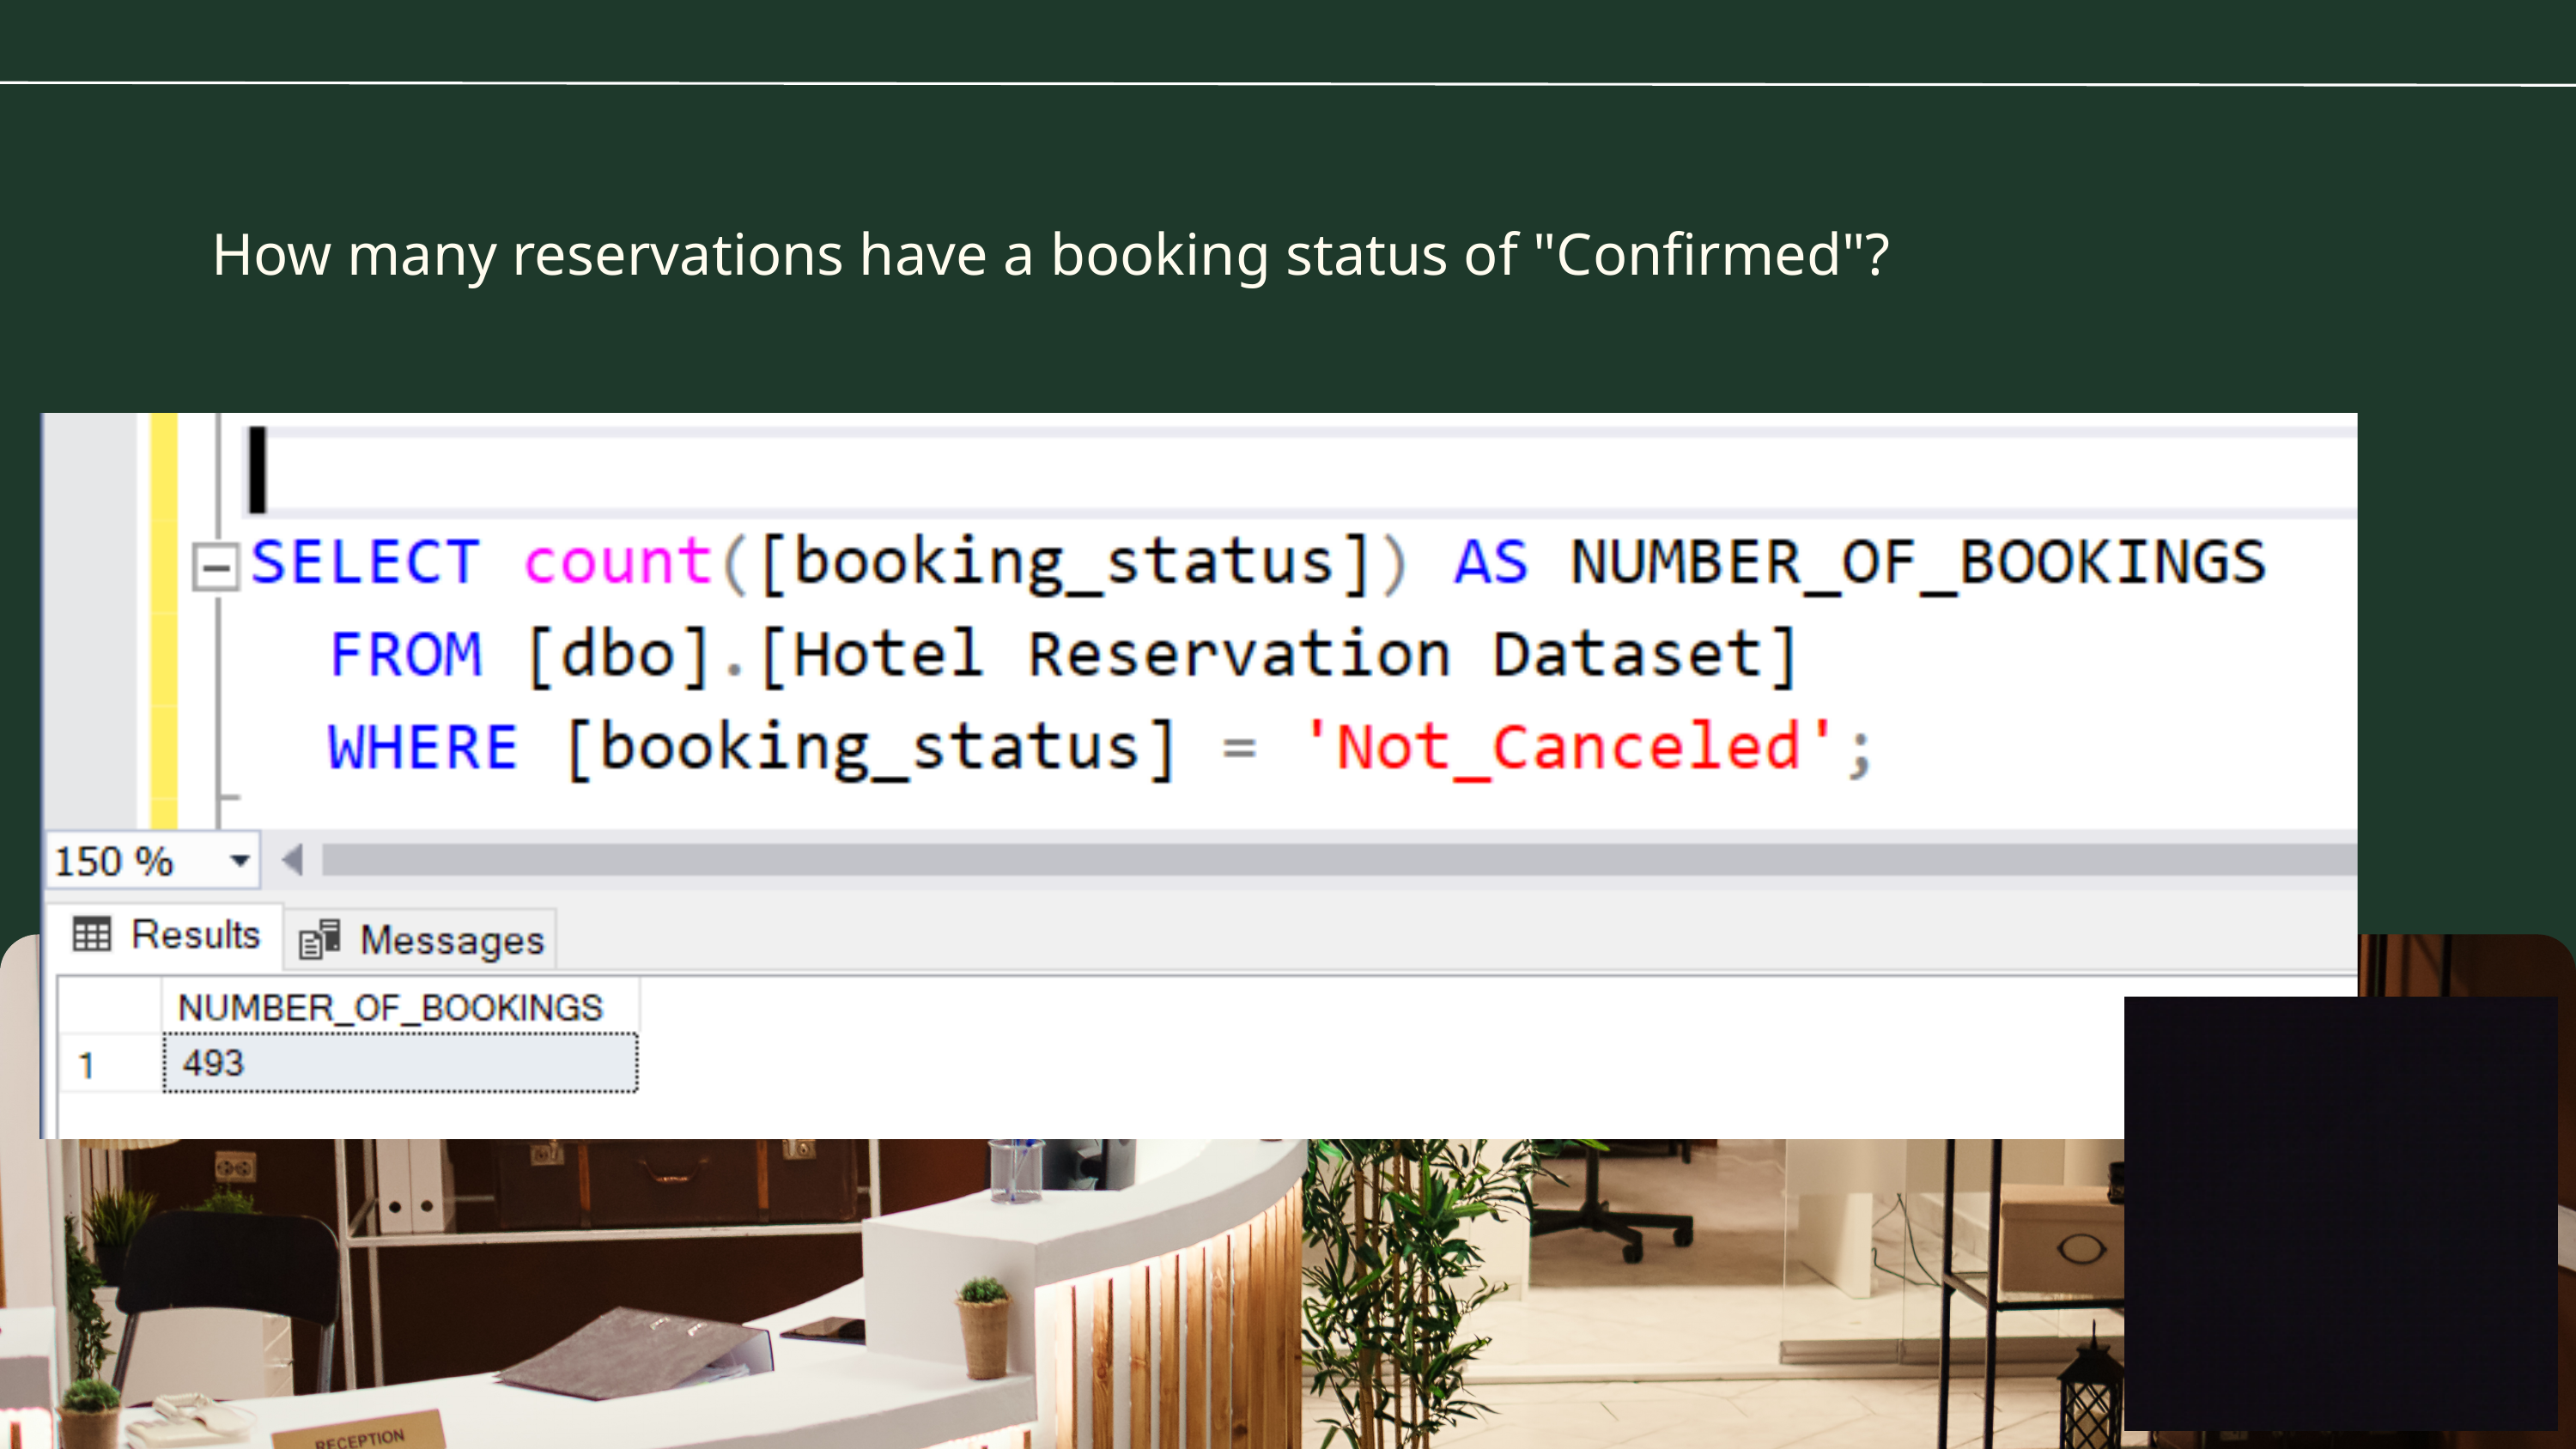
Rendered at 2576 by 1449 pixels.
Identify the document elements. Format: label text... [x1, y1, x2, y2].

text_box How many reservations have a booking status of "Confirmed"? [198, 217, 2249, 294]
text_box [2123, 996, 2560, 1432]
picture [0, 400, 2358, 1140]
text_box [0, 934, 2576, 1449]
